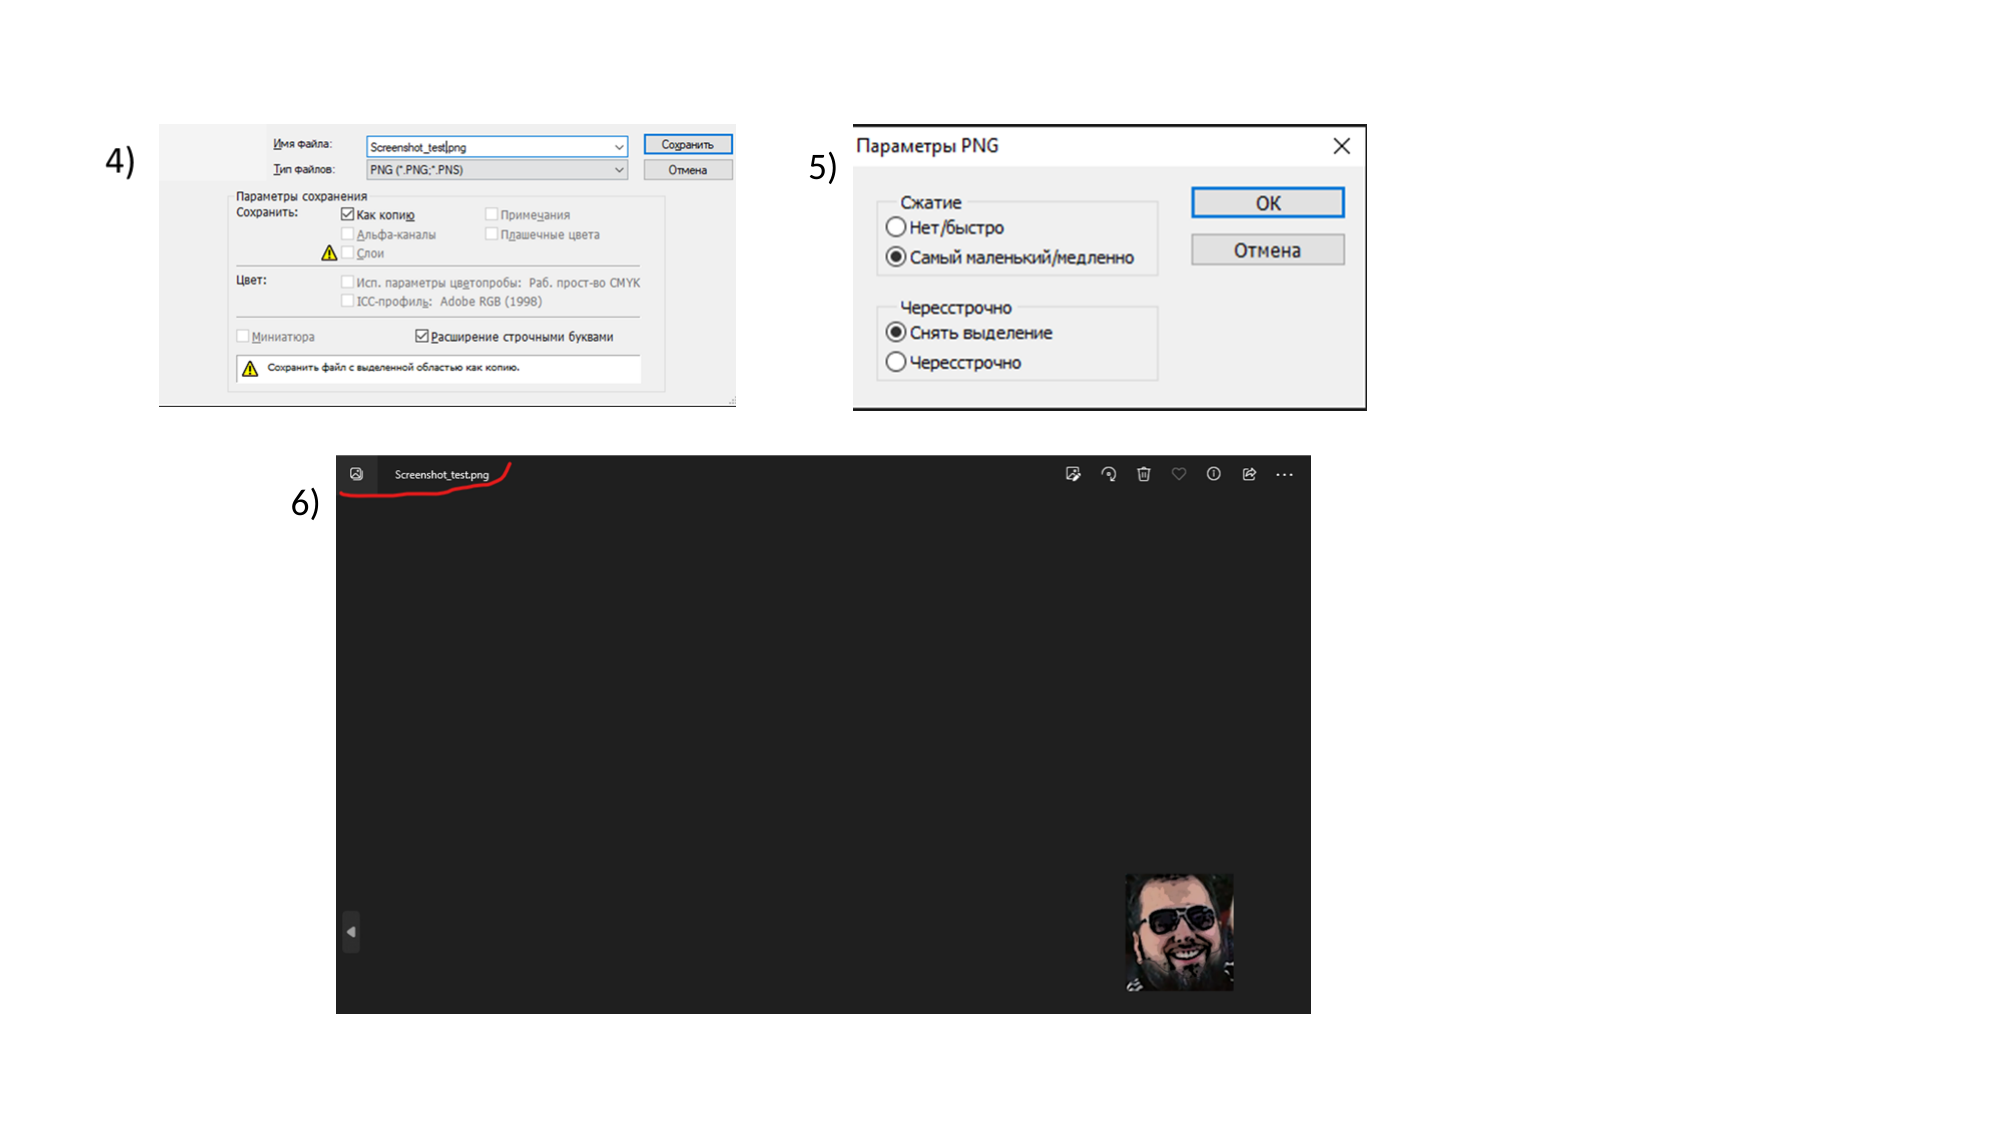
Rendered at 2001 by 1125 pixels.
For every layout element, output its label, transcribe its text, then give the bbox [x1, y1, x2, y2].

picture [81, 124, 736, 407]
picture [336, 455, 1311, 1014]
picture [853, 124, 1367, 411]
text_box 5) [793, 134, 853, 195]
text_box 6) [275, 470, 336, 531]
